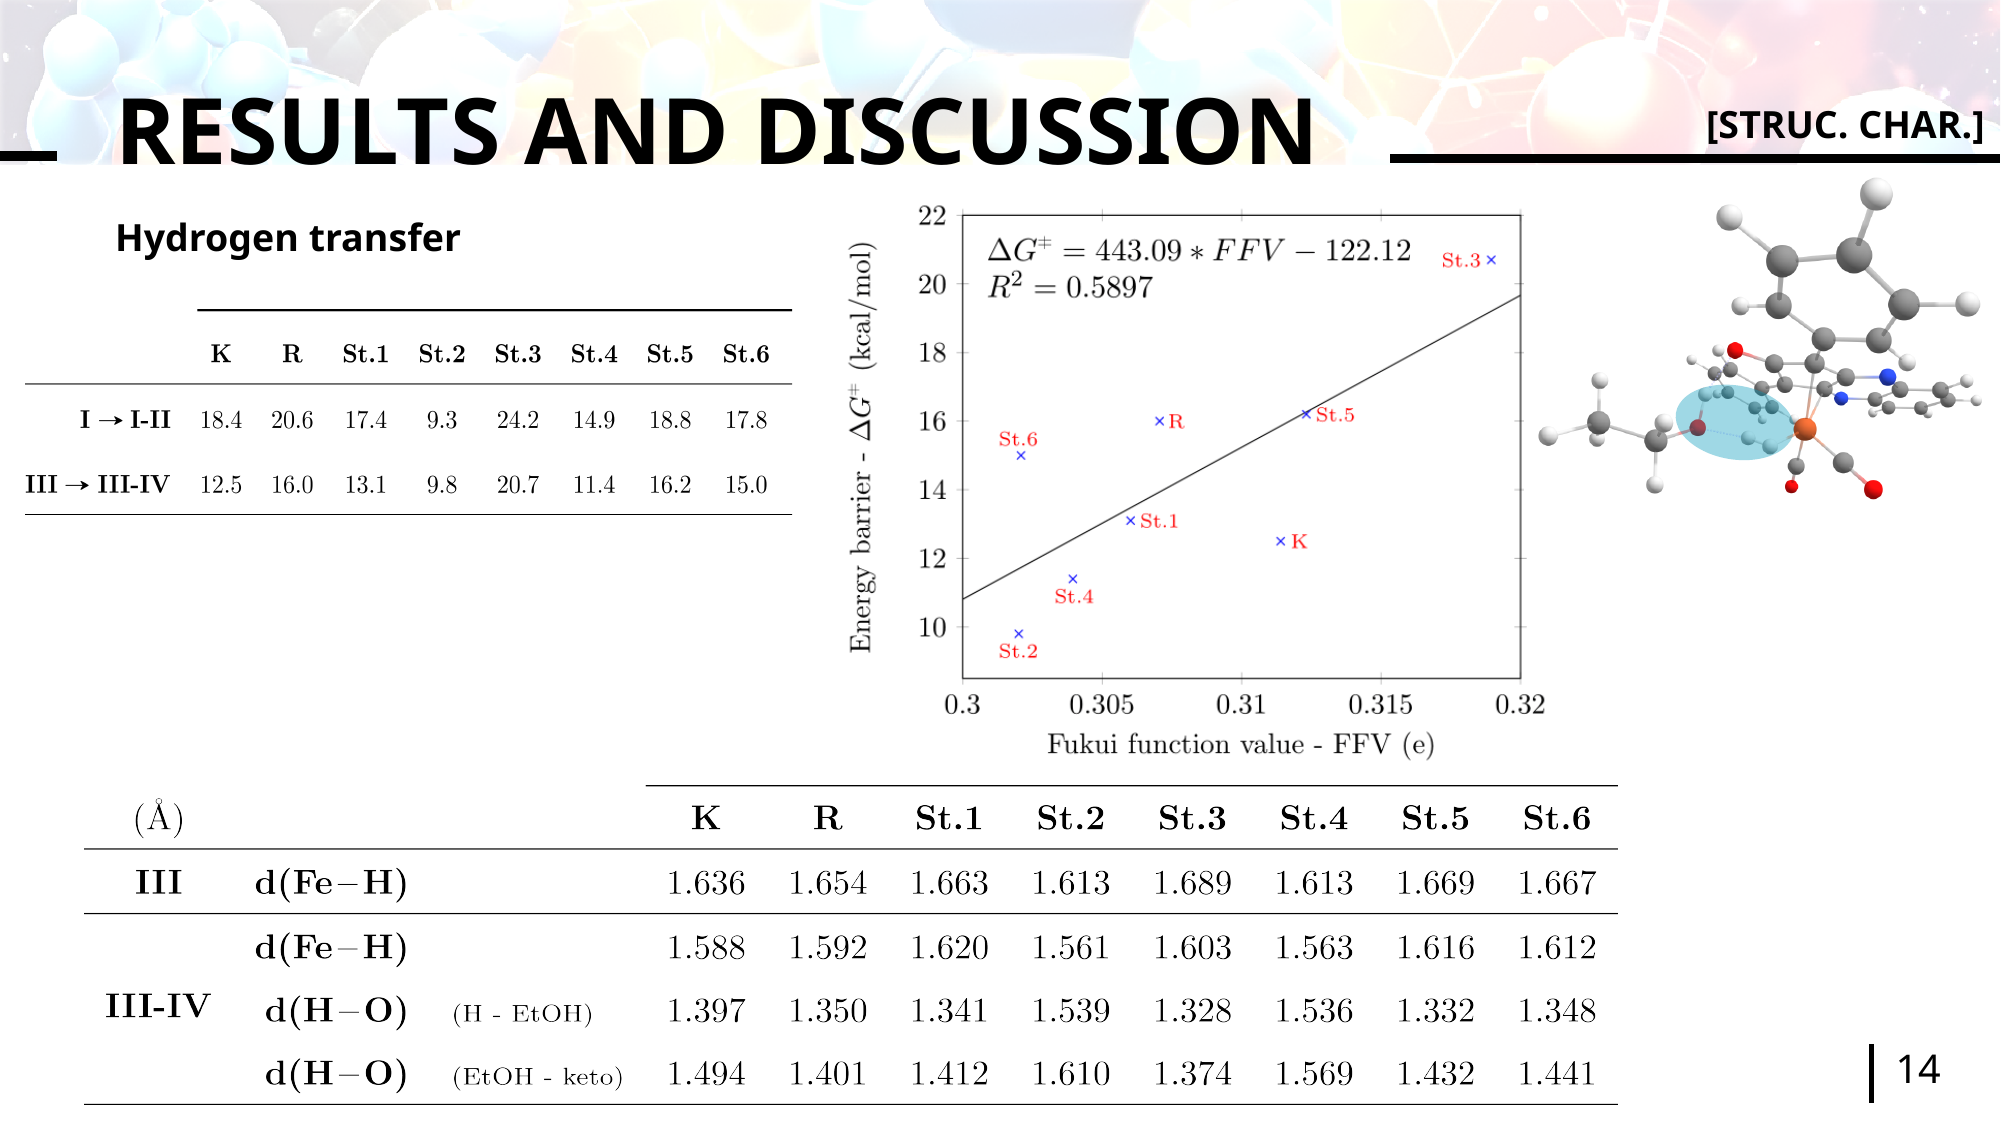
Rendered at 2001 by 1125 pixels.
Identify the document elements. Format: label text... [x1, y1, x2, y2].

picture [830, 166, 2000, 779]
list 14 [1850, 1043, 1987, 1098]
text_box Hydrogen transfer [100, 206, 830, 267]
picture [25, 309, 793, 515]
picture [84, 785, 1618, 1105]
text_box [STRUC. CHAR.] [1407, 93, 2000, 154]
title RESULTS AND DISCUSSION [100, 66, 1826, 205]
